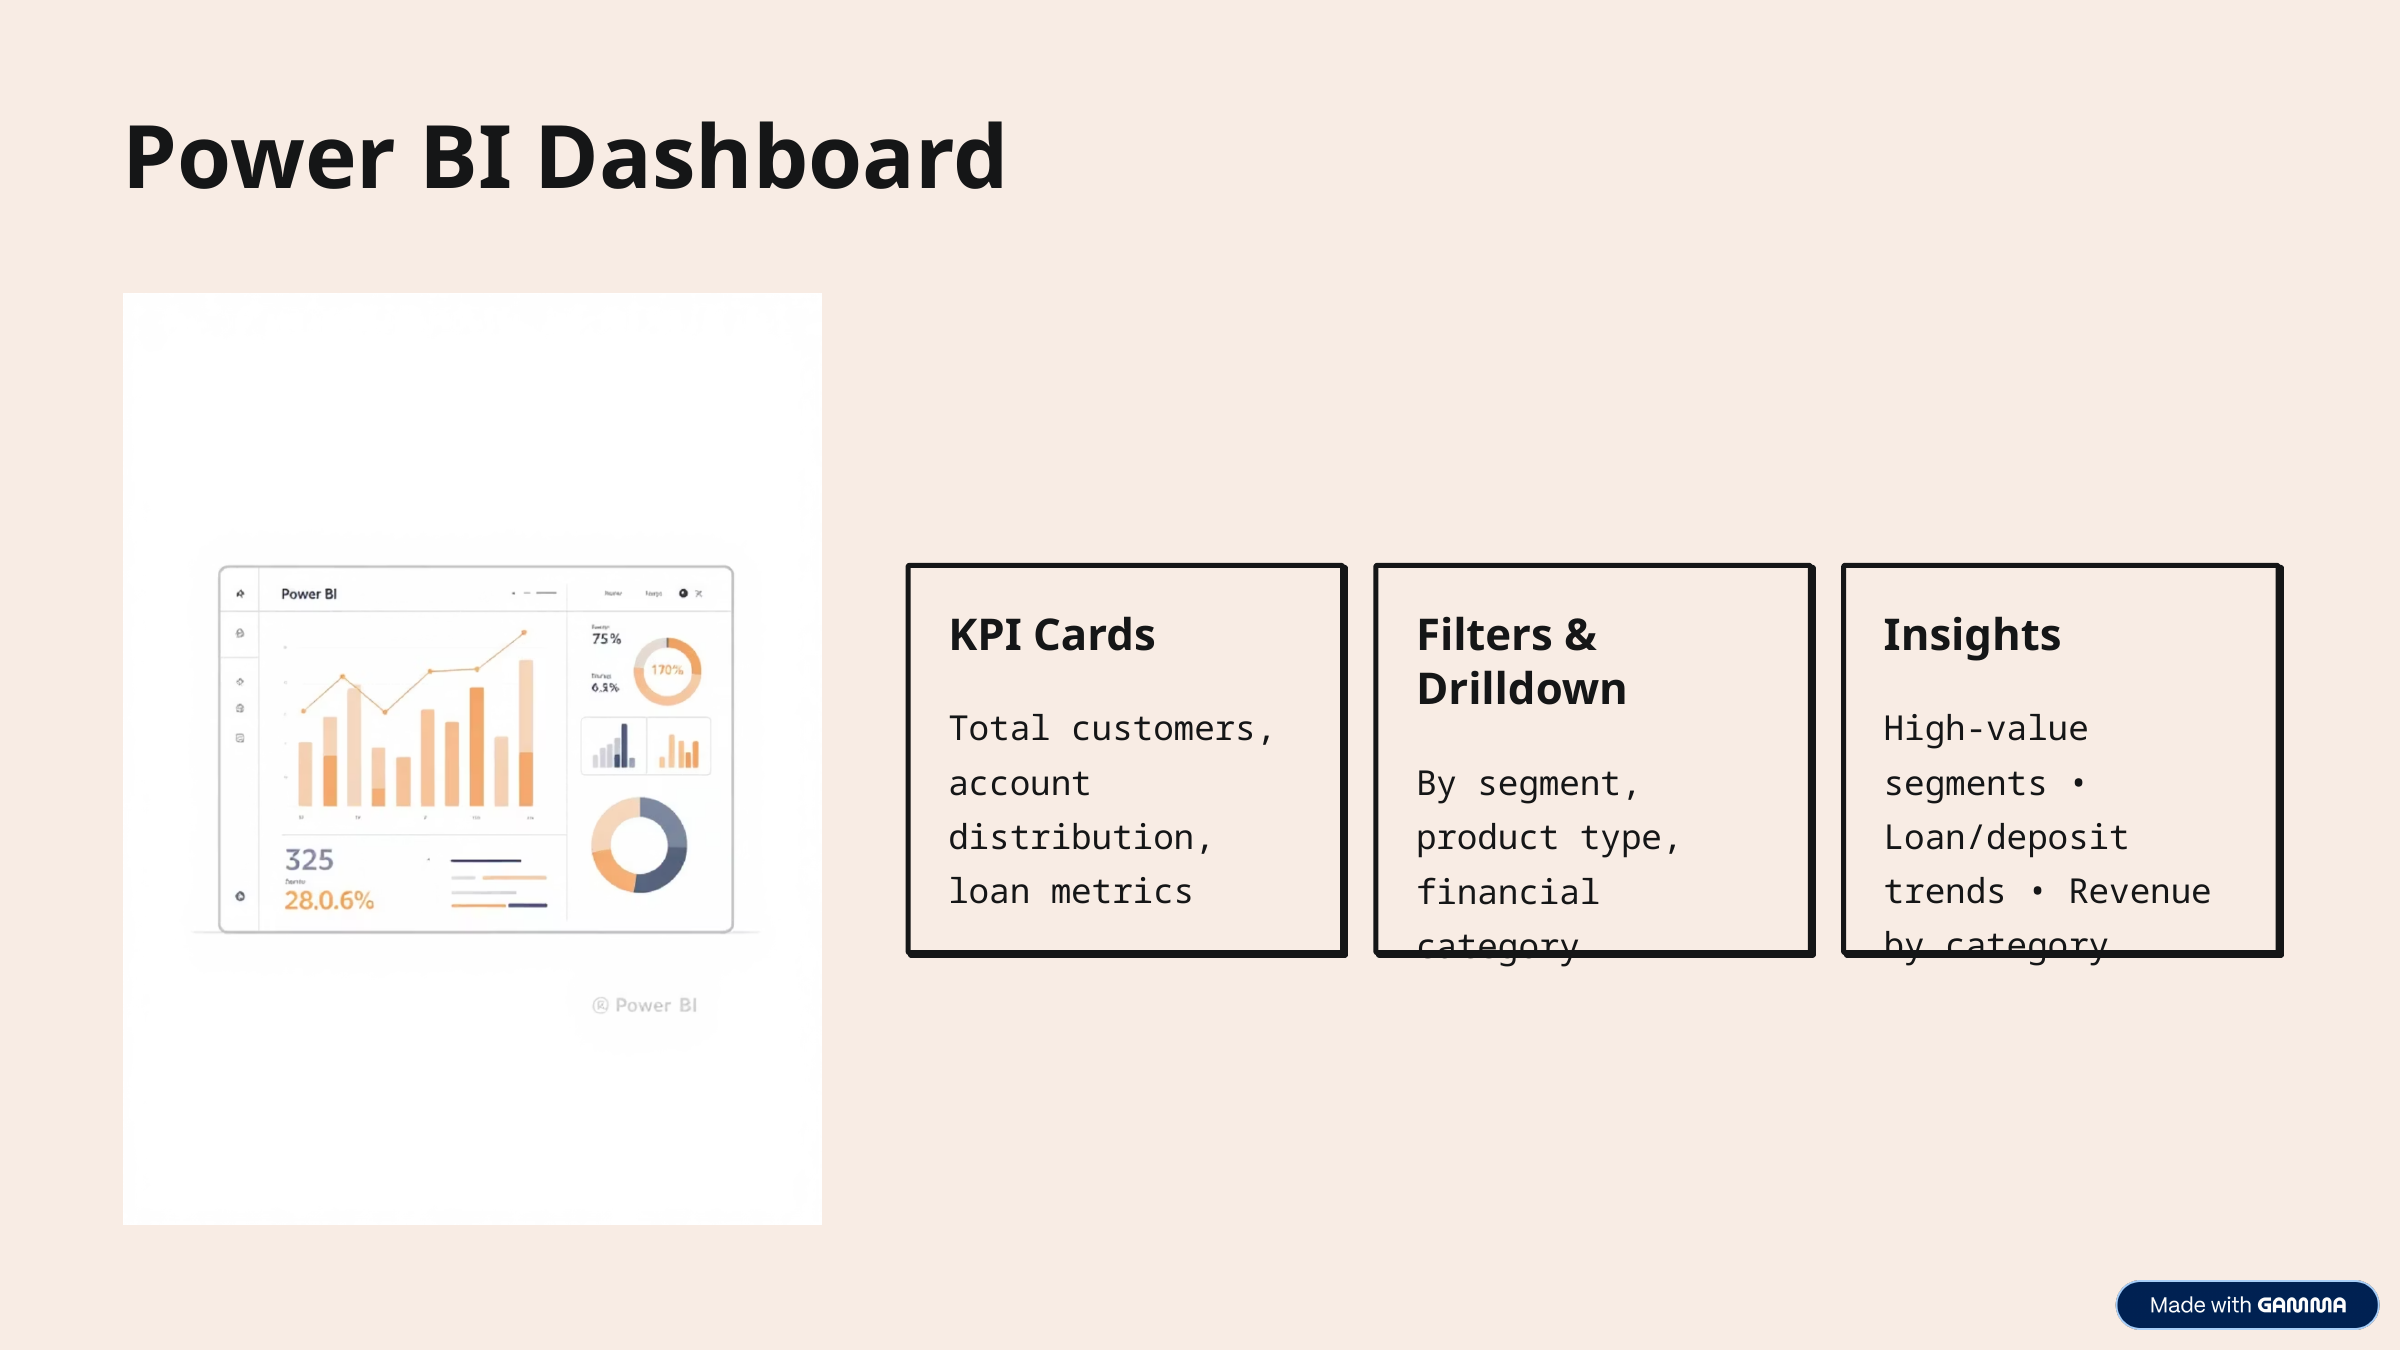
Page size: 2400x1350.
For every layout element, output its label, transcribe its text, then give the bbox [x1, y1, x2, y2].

text_box Insights [1883, 605, 2239, 661]
text_box [908, 565, 1343, 953]
text_box High-value segments • Loan/deposit trends • Revenue by category [1883, 693, 2239, 913]
text_box [1843, 565, 2279, 953]
text_box Total customers, account distribution, loan metrics [948, 693, 1303, 913]
picture [122, 293, 822, 1225]
text_box [1375, 565, 1811, 953]
text_box Filters & Drilldown [1416, 605, 1771, 716]
text_box Power BI Dashboard [123, 96, 1097, 207]
text_box By segment, product type, financial category [1416, 748, 1771, 913]
text_box KPI Cards [948, 605, 1303, 661]
picture [2106, 1271, 2389, 1339]
